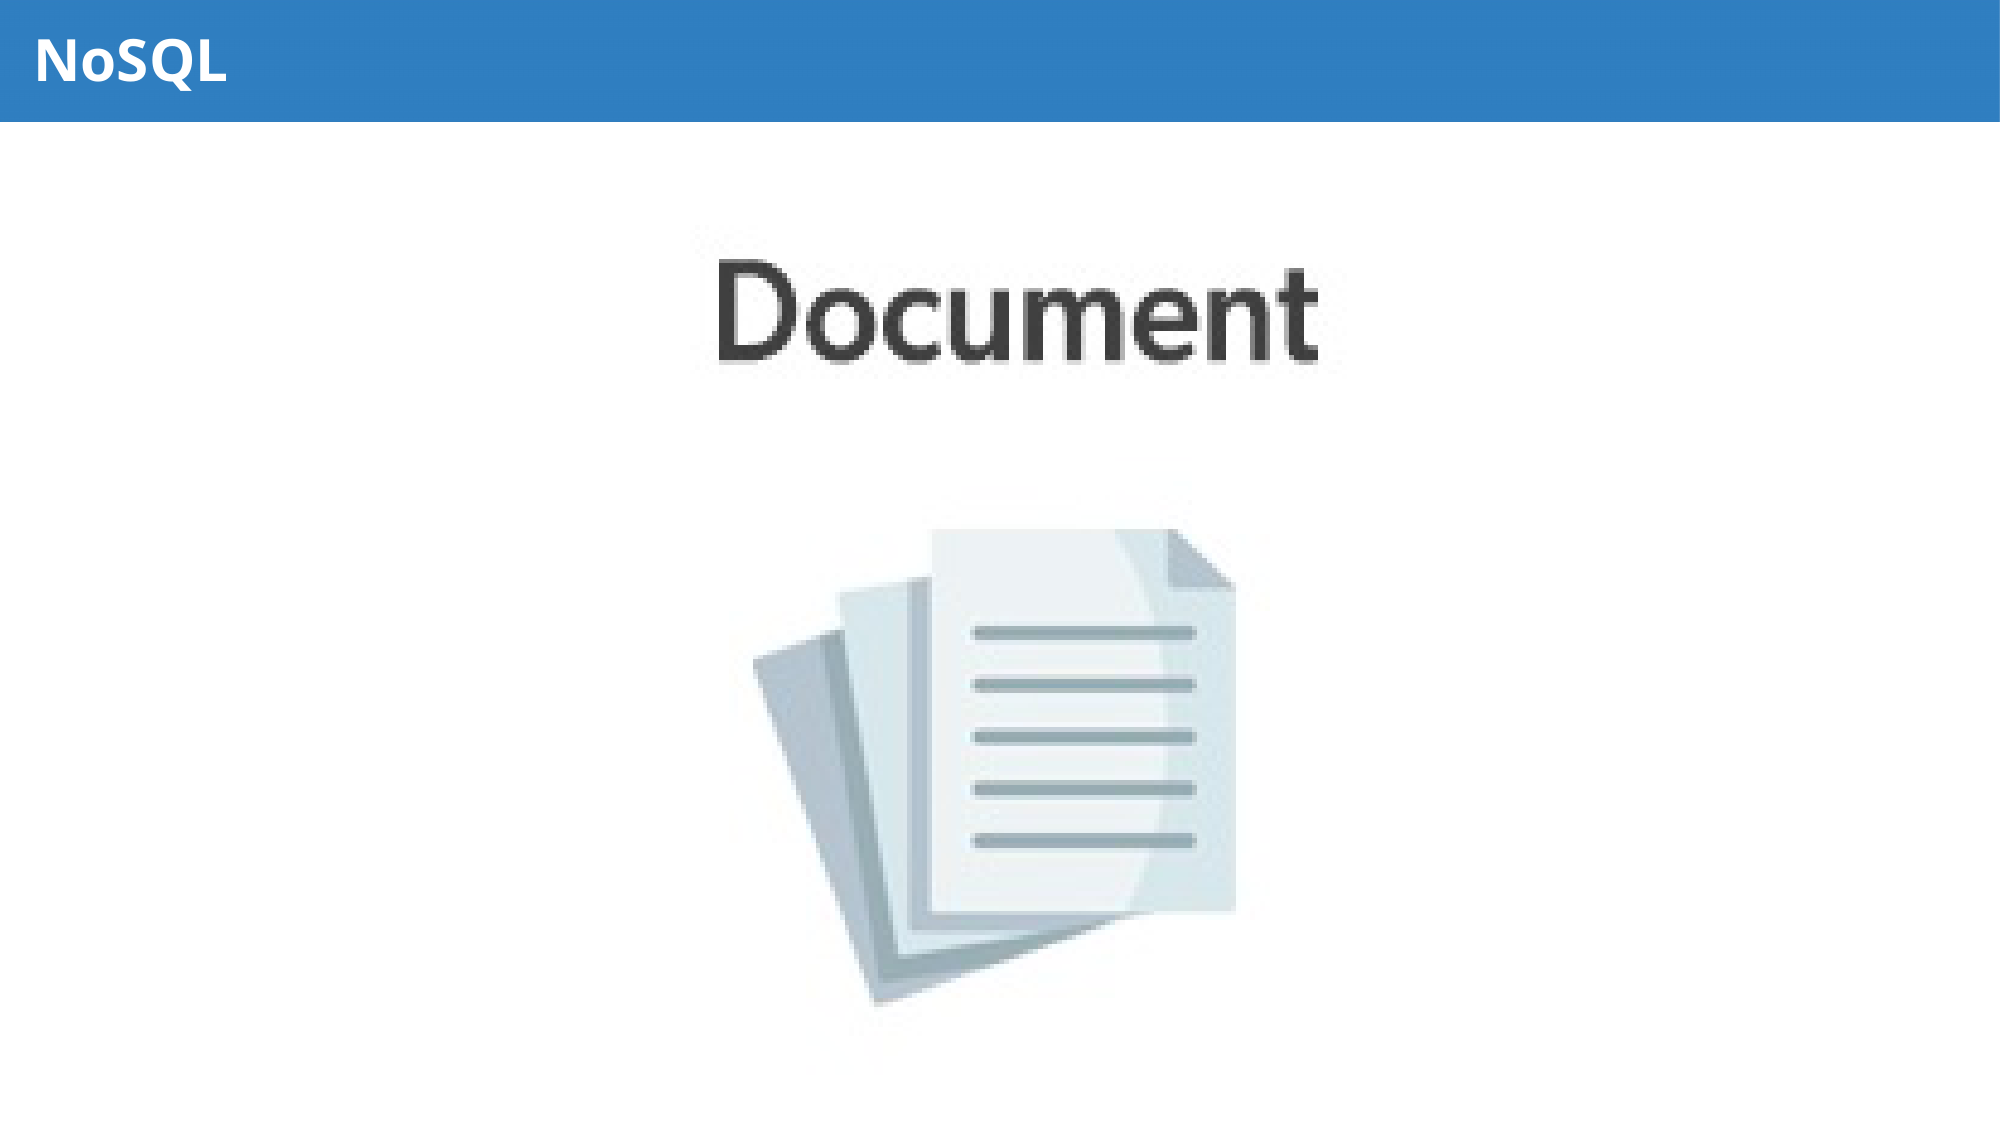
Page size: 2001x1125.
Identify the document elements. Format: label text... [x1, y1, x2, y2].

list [572, 202, 1510, 1083]
picture [0, 0, 2000, 122]
title NoSQL [18, 21, 1744, 105]
